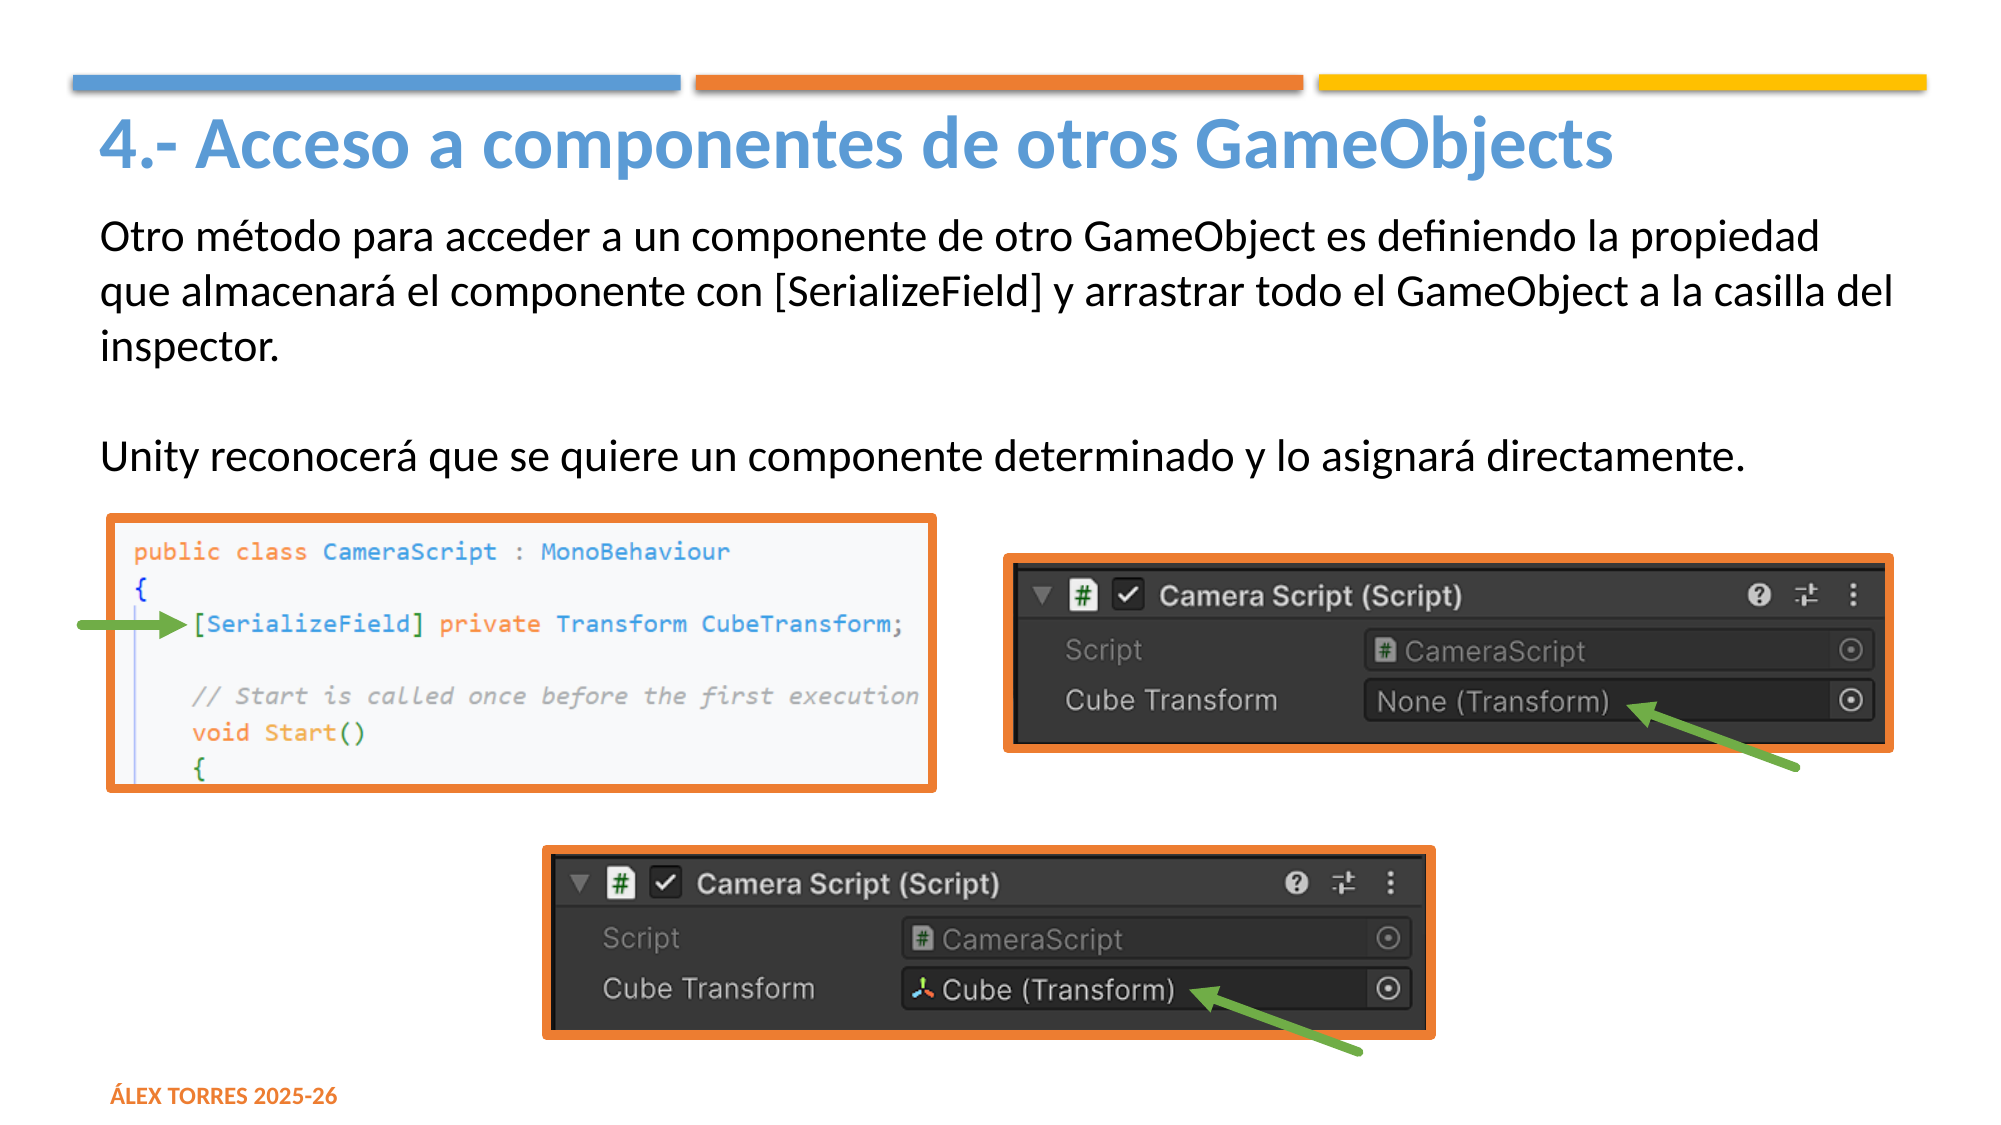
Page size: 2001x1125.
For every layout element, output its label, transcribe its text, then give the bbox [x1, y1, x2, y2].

text_box 4.- Acceso a componentes de otros GameObjects [85, 78, 1915, 188]
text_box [1625, 704, 1797, 769]
picture [550, 853, 1427, 1031]
text_box Otro método para acceder a un componente de otro GameObject es definiendo la propiedad que almacenará el componente con [SerializeField] y arrastrar todo el GameObject a la casilla del inspector. Unity reconocerá que se quiere un componente determinado y lo asignará directamente. [85, 190, 1915, 1074]
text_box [1188, 989, 1360, 1053]
picture [1012, 561, 1886, 745]
picture [114, 522, 929, 785]
